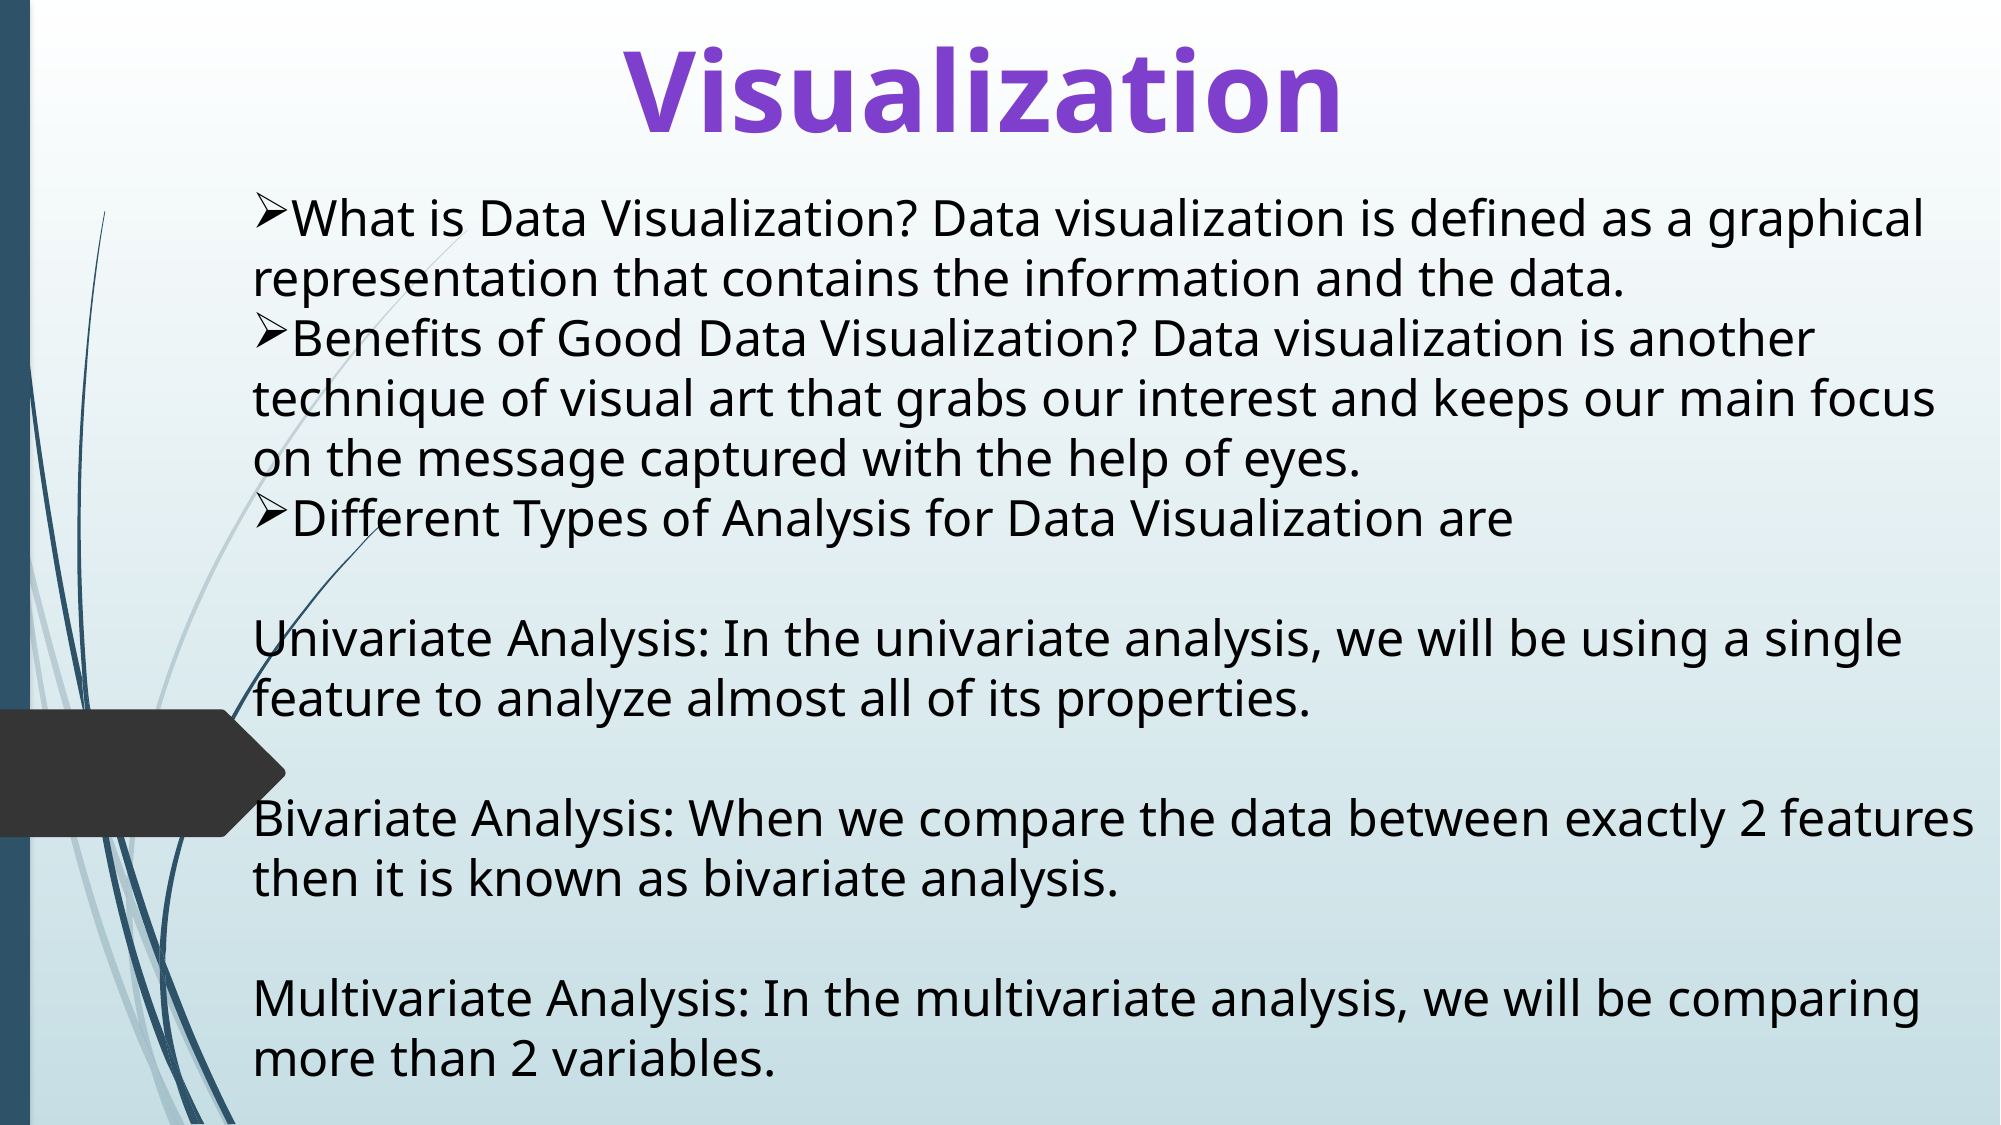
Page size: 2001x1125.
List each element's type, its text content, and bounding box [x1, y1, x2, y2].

text_box Visualization [608, 12, 1392, 163]
text_box What is Data Visualization? Data visualization is defined as a graphical representation that contains the information and the data. Benefits of Good Data Visualization? Data visualization is another technique of visual art that grabs our interest and keeps our main focus on the message captured with the help of eyes. Different Types of Analysis for Data Visualization are Univariate Analysis: In the univariate analysis, we will be using a single feature to analyze almost all of its properties. Bivariate Analysis: When we compare the data between exactly 2 features then it is known as bivariate analysis. Multivariate Analysis: In the multivariate analysis, we will be comparing more than 2 variables. [237, 179, 2000, 1094]
